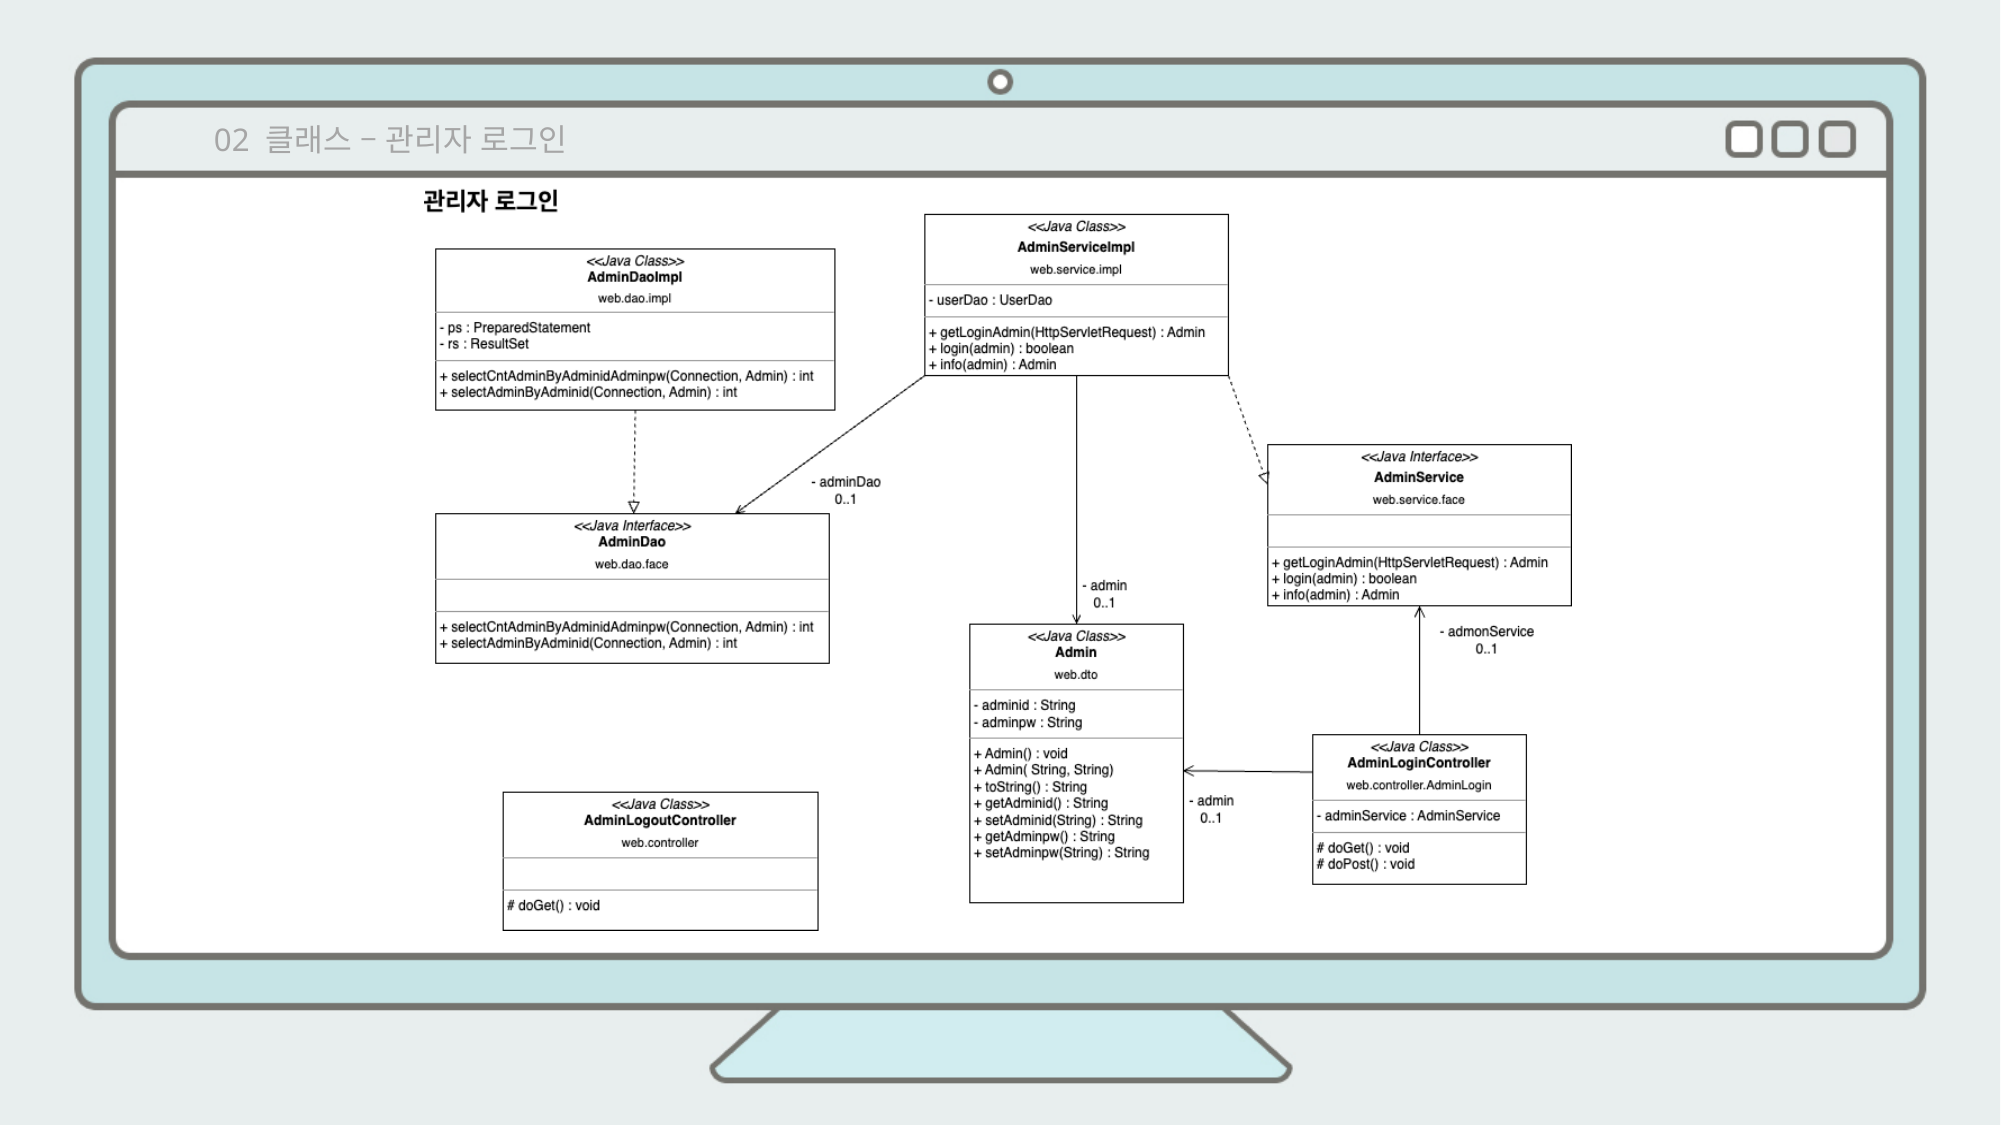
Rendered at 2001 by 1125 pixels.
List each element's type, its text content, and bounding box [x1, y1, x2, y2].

picture [0, 0, 2001, 1125]
text_box 02 클래스 – 관리자 로그인 [162, 112, 620, 166]
